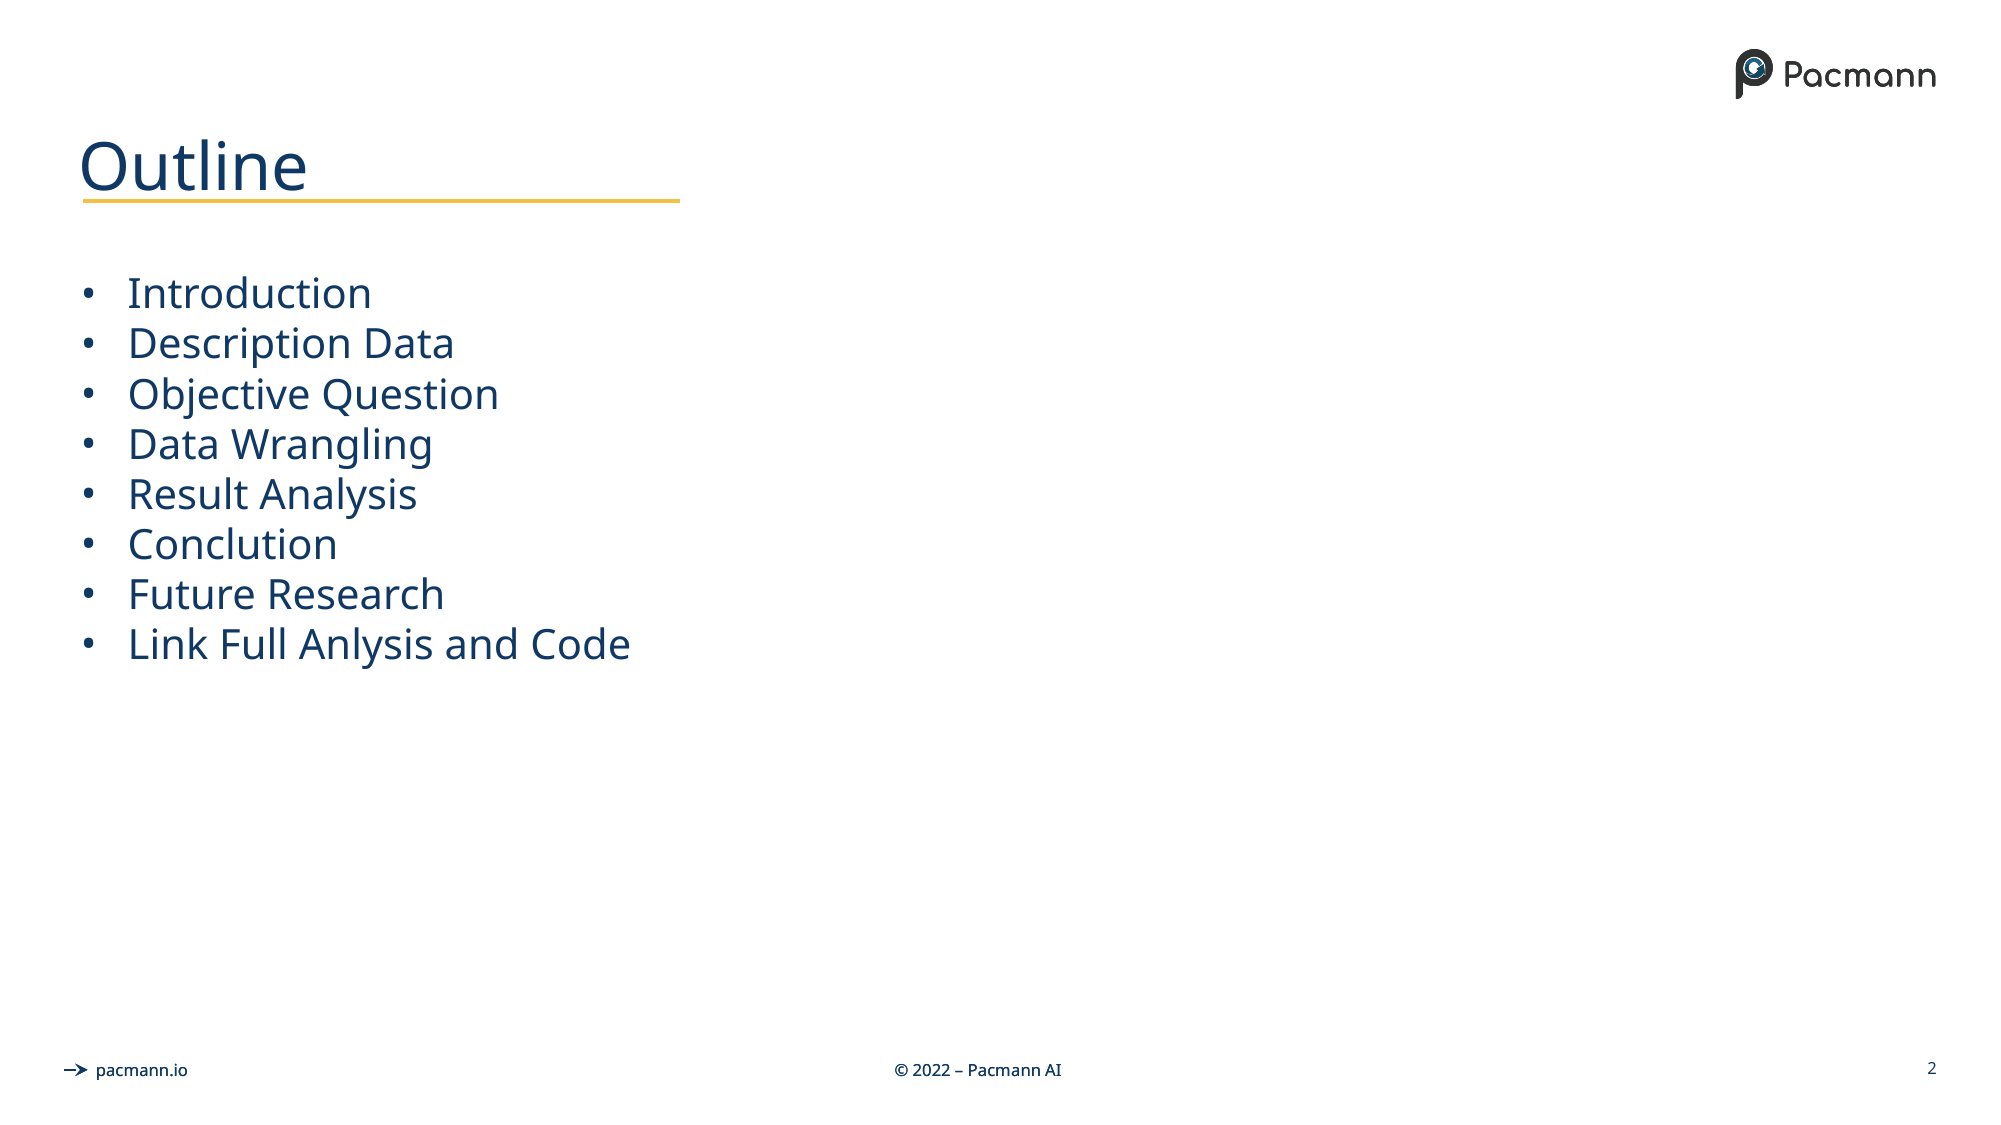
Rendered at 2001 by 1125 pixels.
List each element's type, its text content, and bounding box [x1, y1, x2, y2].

picture [1707, 36, 1966, 112]
text_box Introduction Description Data Objective Question Data Wrangling Result Analysis Conclution Future Research Link Full Anlysis and Code [65, 259, 1934, 675]
title Outline [63, 59, 1935, 278]
